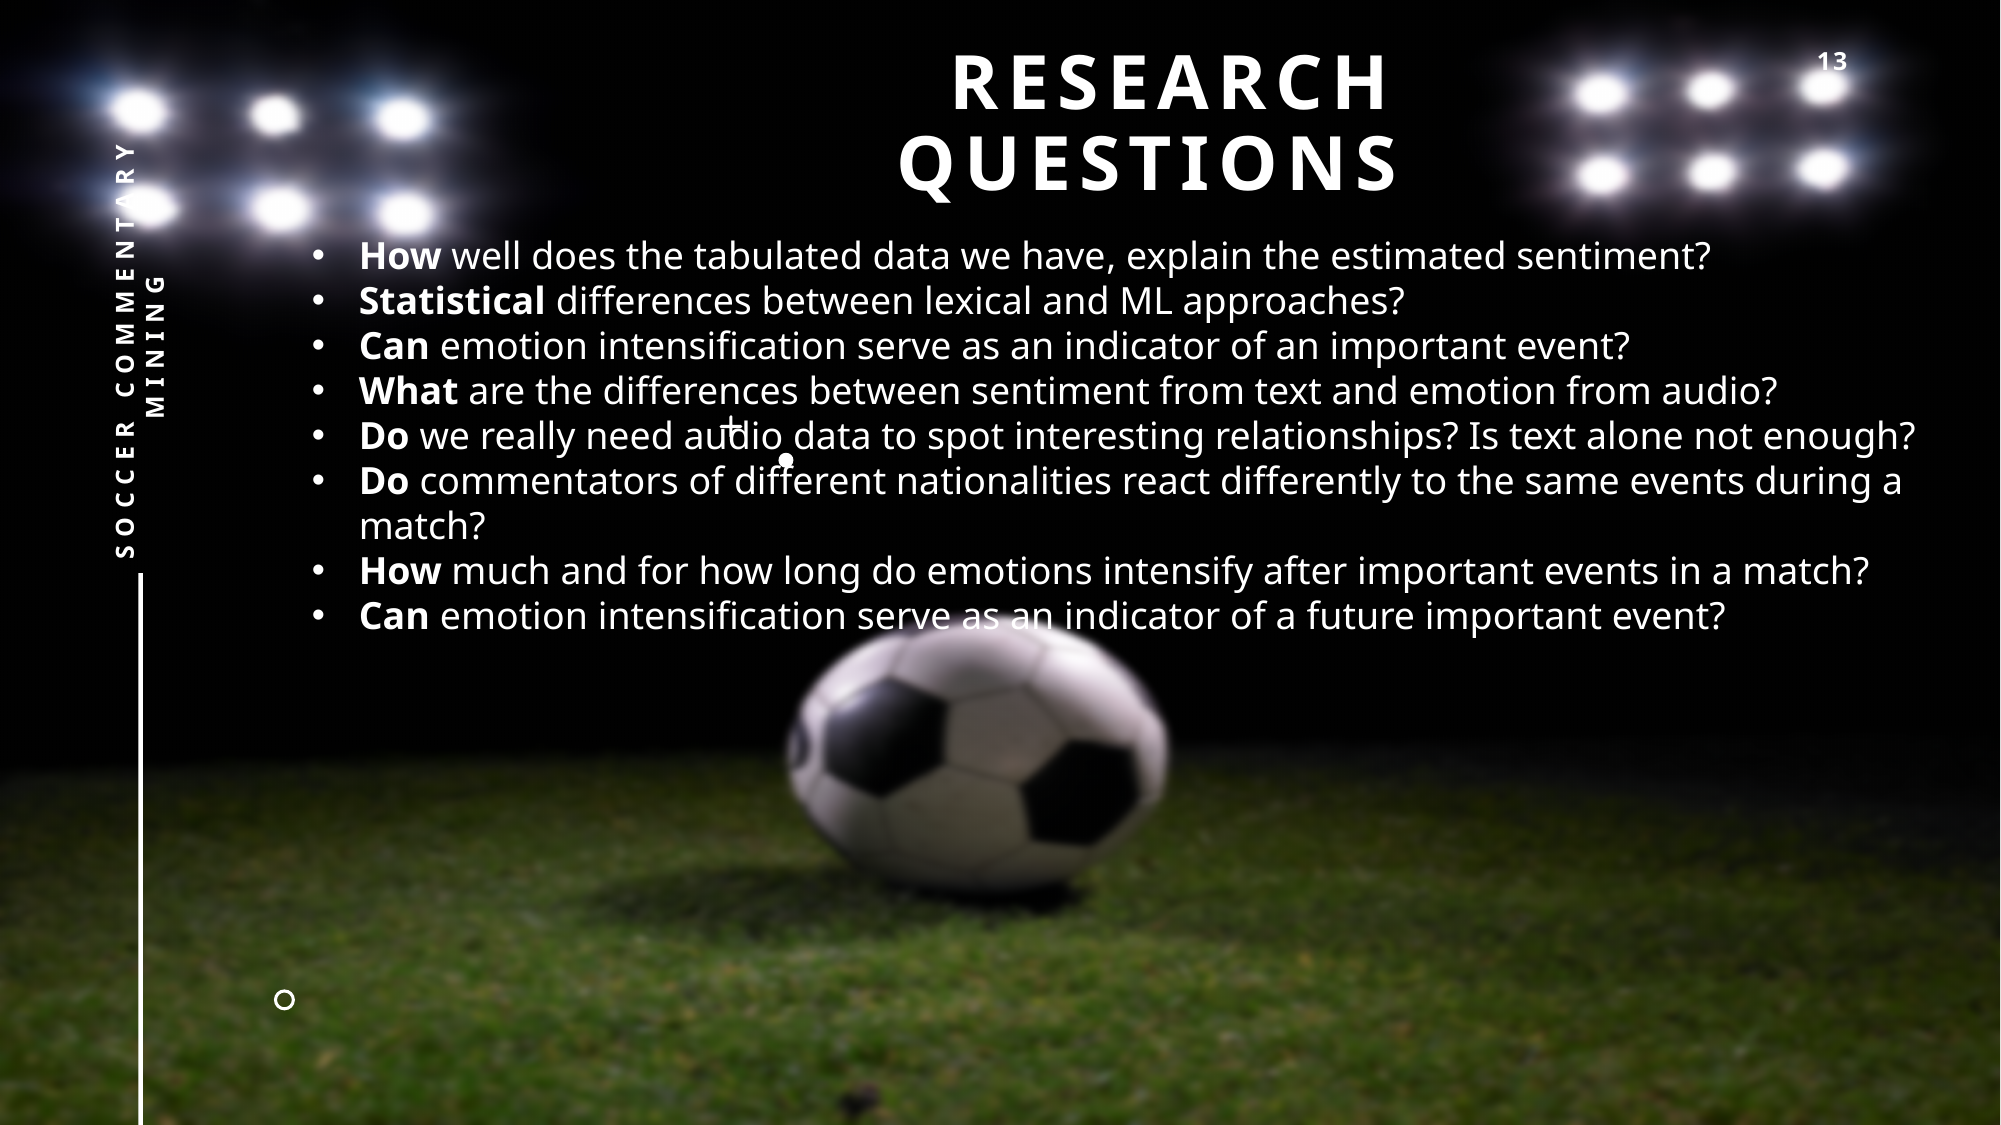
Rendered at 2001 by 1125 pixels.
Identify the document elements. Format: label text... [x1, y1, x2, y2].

slide_number 13 [1412, 33, 1863, 93]
title Research questions [724, 0, 1413, 215]
picture [0, 0, 2001, 1125]
text_box How well does the tabulated data we have, explain the estimated sentiment? Statistical differences between lexical and ML approaches? Can emotion intensification serve as an indicator of an important event? What are the differences between sentiment from text and emotion from audio? Do we really need audio data to spot interesting relationships? Is text alone not enough? Do commentators of different nationalities react differently to the same events during a match? How much and for how long do emotions intensify after important events in a match? Can emotion intensification serve as an indicator of a future important event? [296, 224, 1969, 645]
footer SOCCER COMMENTARY MINING [108, 119, 169, 577]
